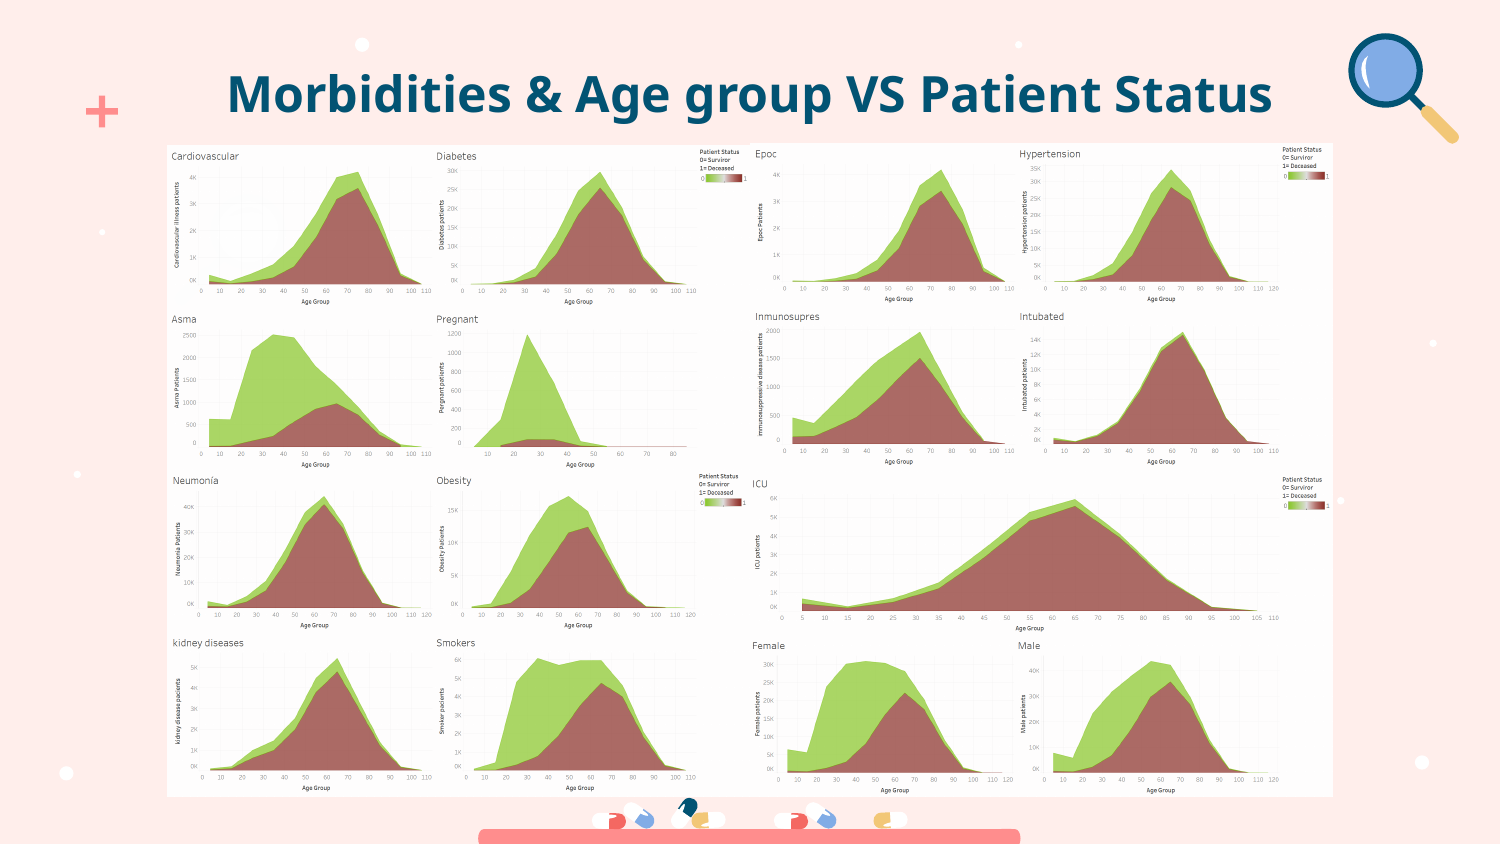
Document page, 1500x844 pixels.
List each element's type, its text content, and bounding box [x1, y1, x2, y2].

picture [167, 143, 1333, 797]
title Morbidities & Age group VS Patient Status [118, 46, 1339, 138]
text_box [1337, 496, 1345, 505]
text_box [1344, 32, 1460, 144]
